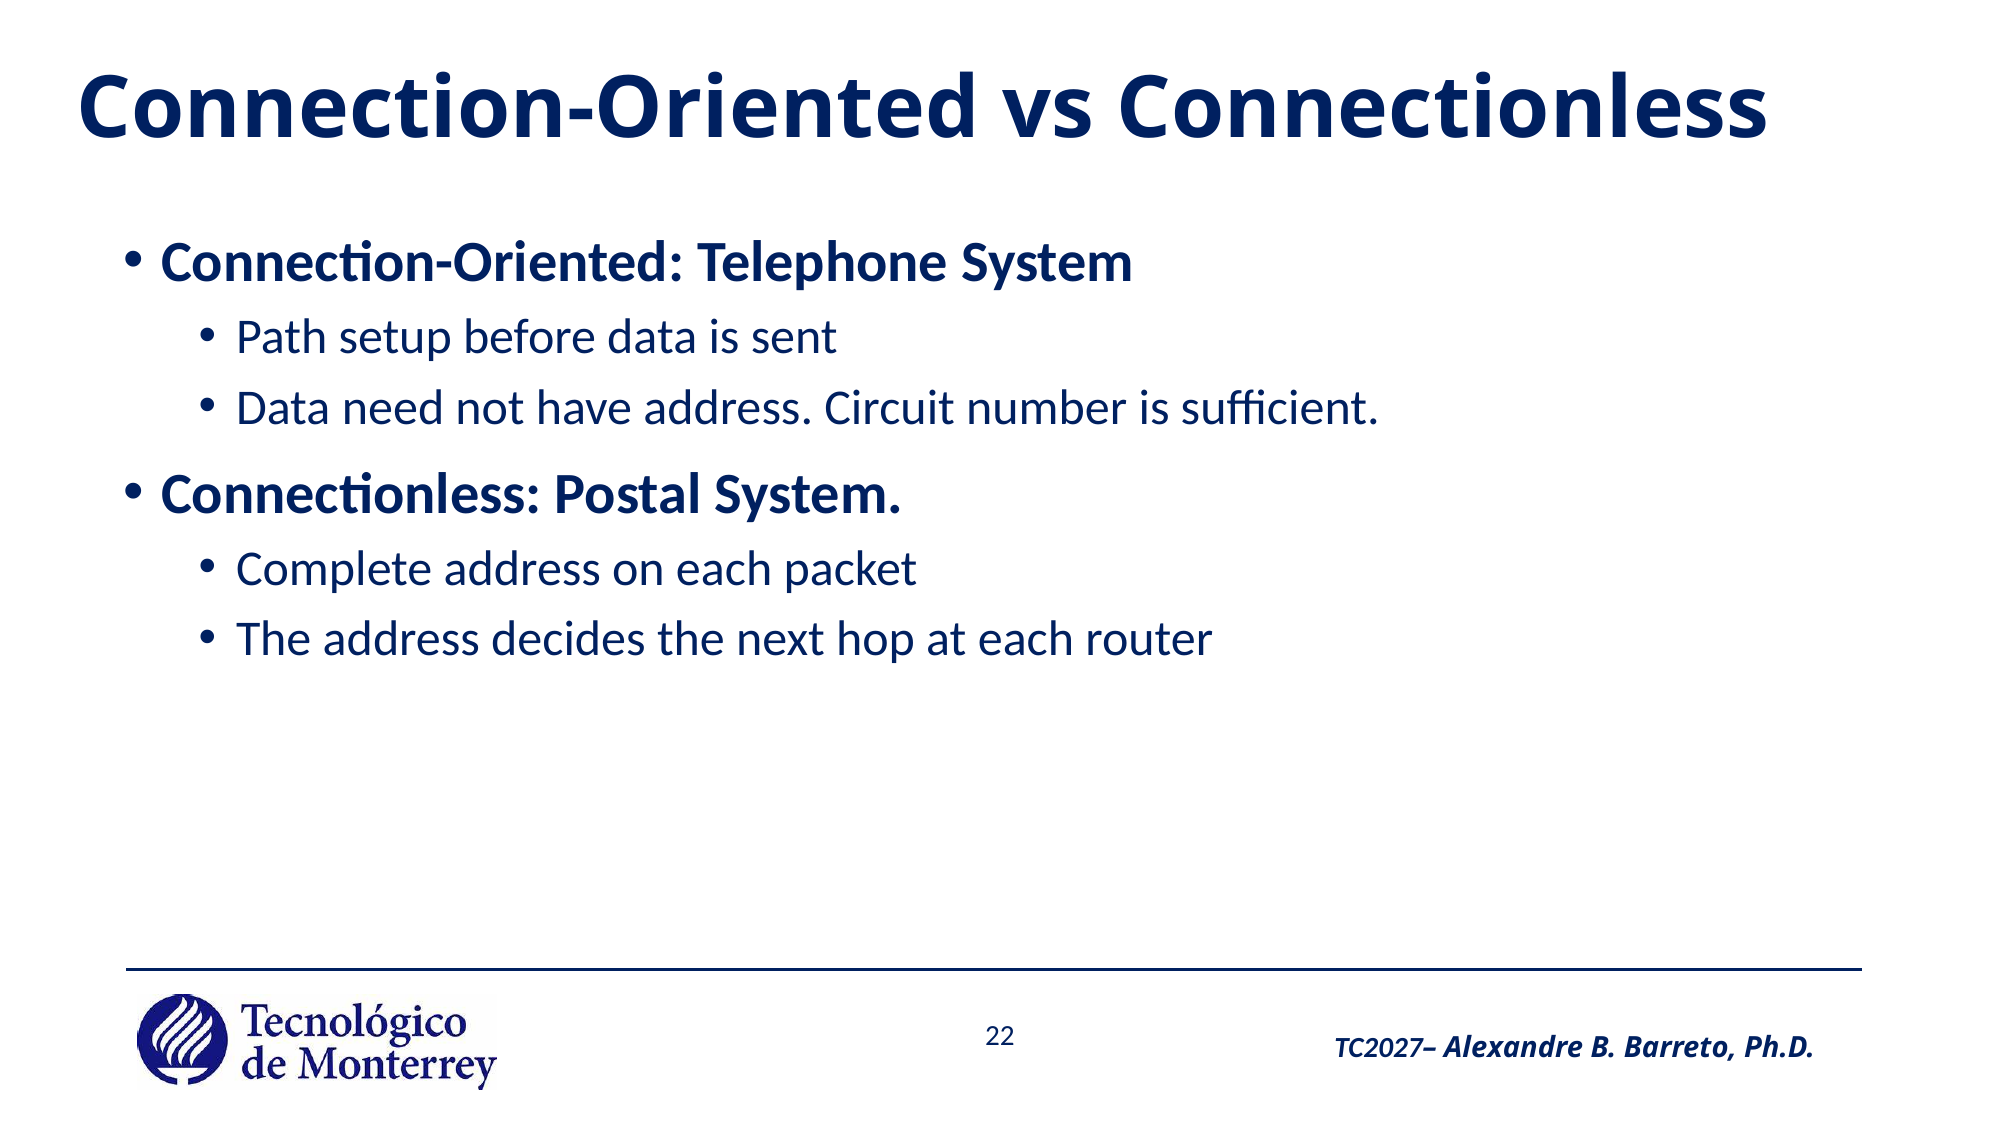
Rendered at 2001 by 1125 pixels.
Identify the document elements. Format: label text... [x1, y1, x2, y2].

list Connection-Oriented: Telephone System Path setup before data is sent Data need not have address. Circuit number is sufficient. Connectionless: Postal System. Complete address on each packet The address decides the next hop at each router [108, 216, 1718, 957]
title Connection-Oriented vs Connectionless [61, 42, 1787, 177]
picture [137, 994, 497, 1090]
